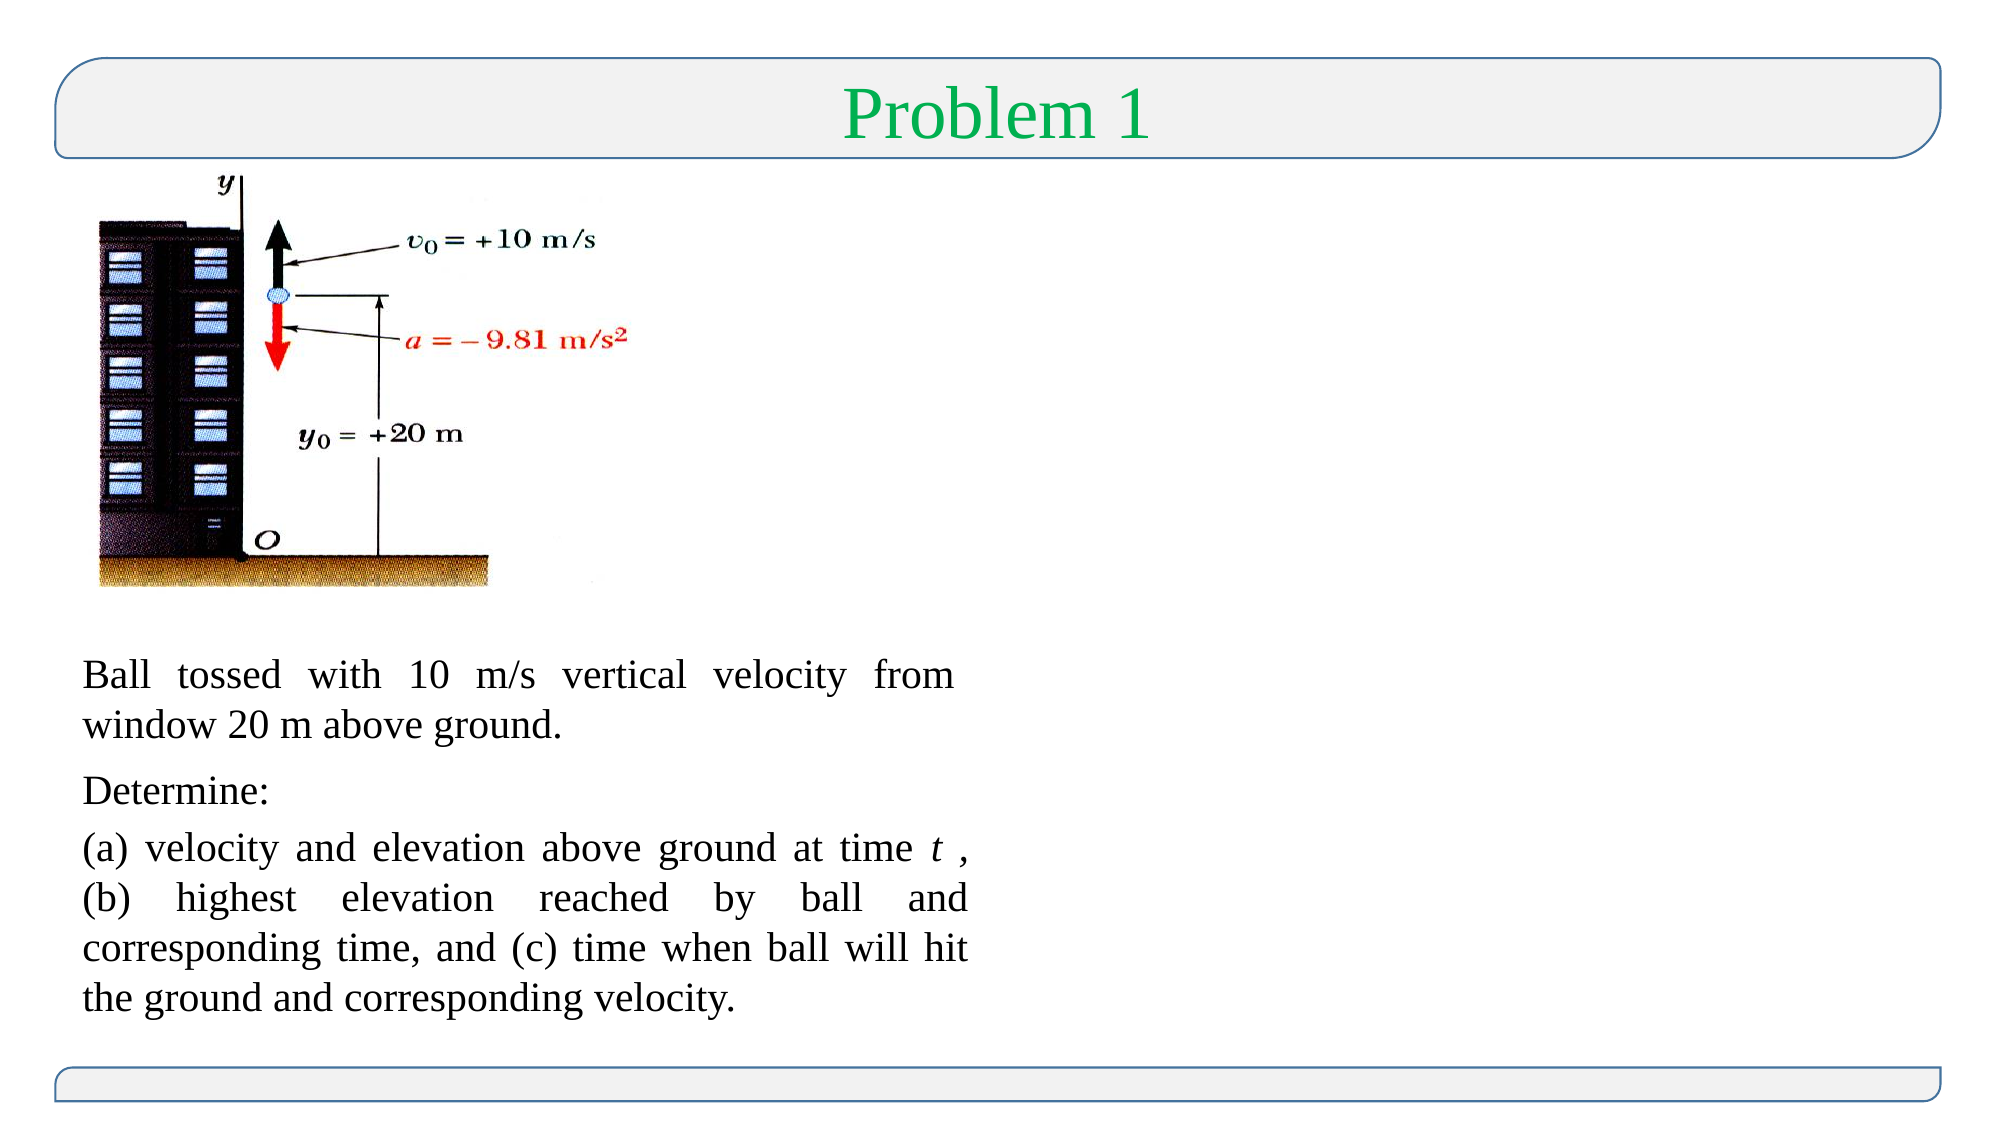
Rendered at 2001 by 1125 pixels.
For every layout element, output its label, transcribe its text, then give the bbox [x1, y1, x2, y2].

text_box [54, 1066, 1942, 1103]
text_box Ball tossed with 10 m/s vertical velocity from window 20 m above ground. [67, 639, 971, 755]
text_box Problem 1 [54, 56, 1942, 160]
picture [80, 164, 653, 619]
text_box Determine: (a) velocity and elevation above ground at time t , (b) highest elevation reached by ball and corresponding time, and (c) time when ball will hit the ground and corresponding velocity. [67, 755, 984, 1028]
